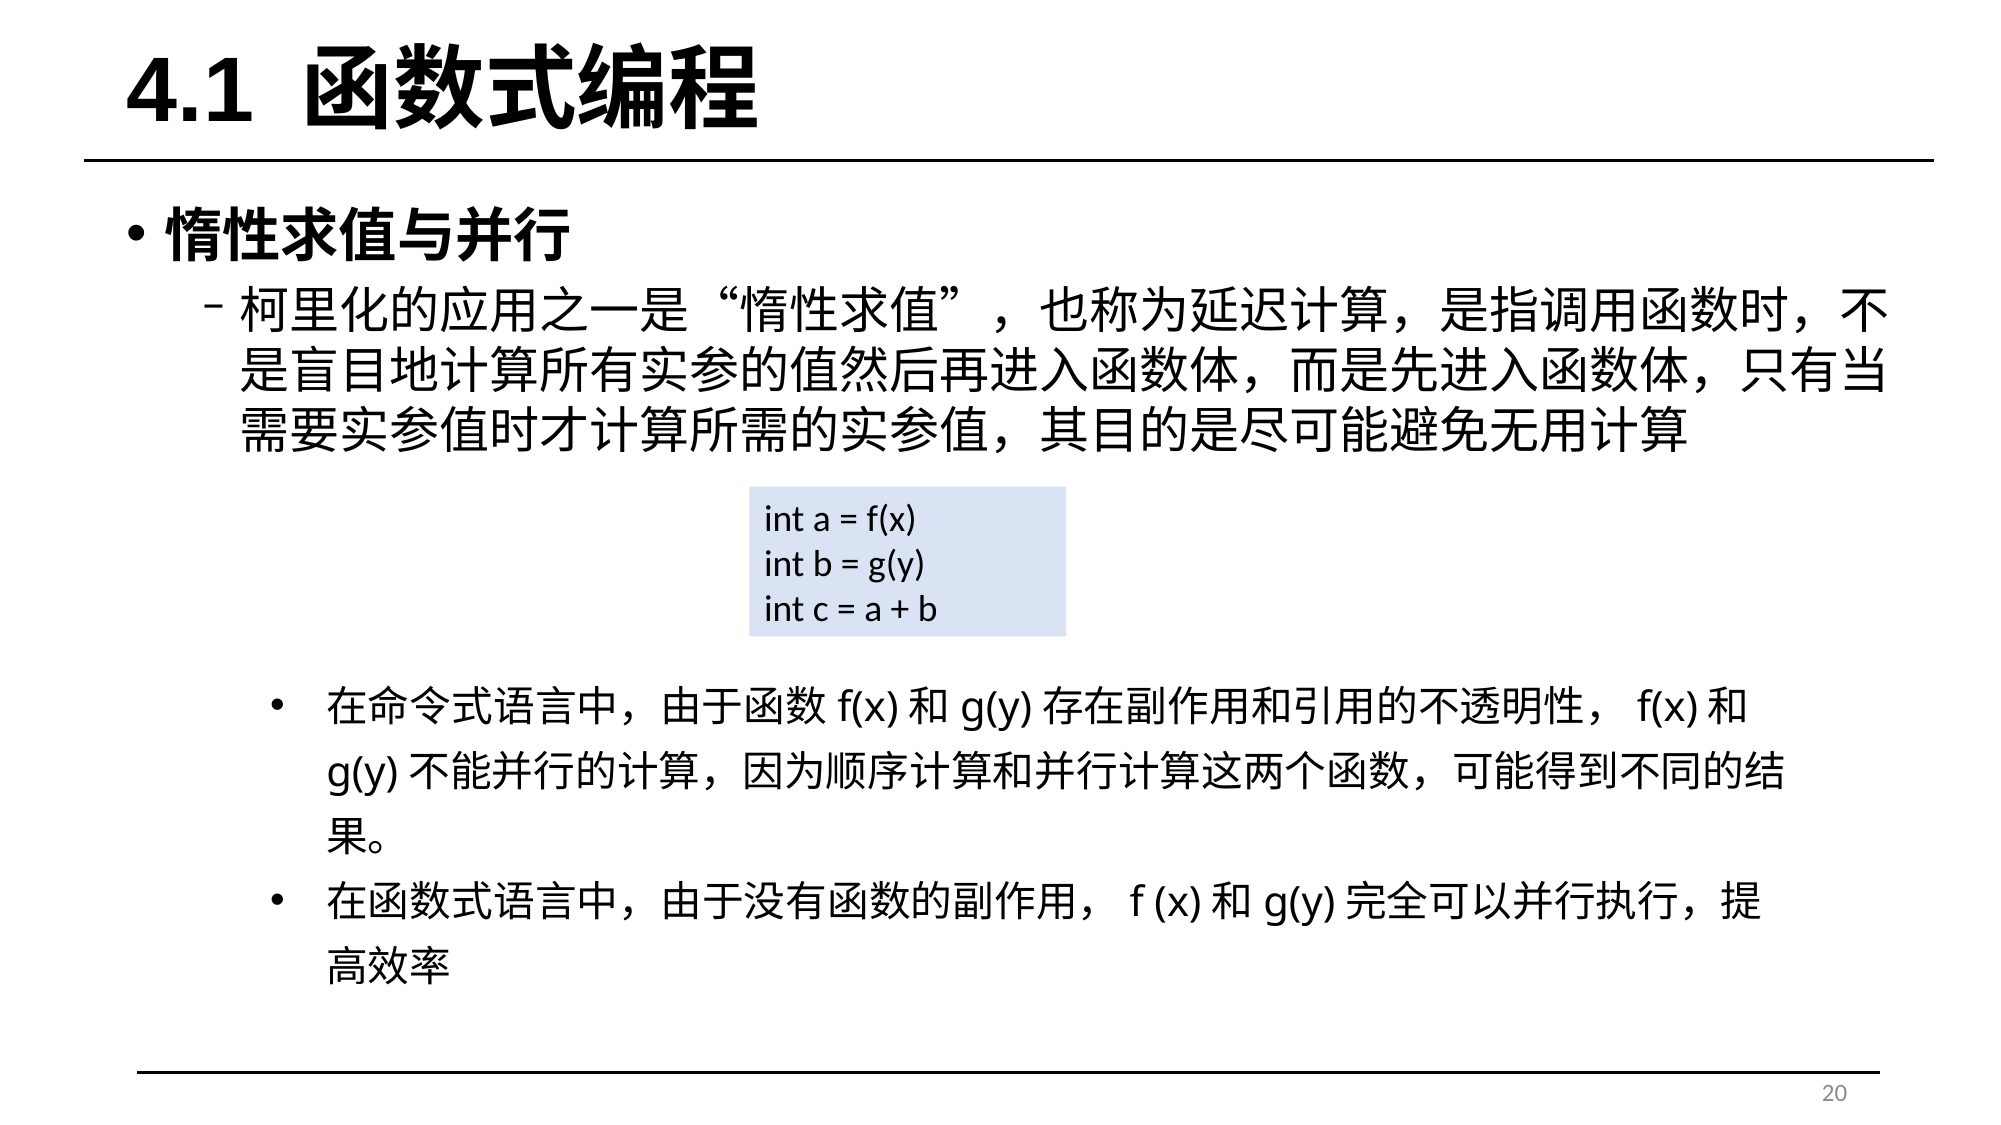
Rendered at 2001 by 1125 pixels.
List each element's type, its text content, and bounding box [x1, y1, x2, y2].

slide_number 20 [1412, 1072, 1863, 1111]
list 惰性求值与并行 柯里化的应用之一是“惰性求值”，也称为延迟计算，是指调用函数时，不是盲目地计算所有实参的值然后再进入函数体，而是先进入函数体，只有当需要实参值时才计算所需的实参值，其目的是尽可能避免无用计算 [111, 190, 1905, 1014]
text_box int a = f(x) int b = g(y) int c = a + b [749, 486, 1067, 637]
title 4.1 函数式编程 [111, 22, 1905, 161]
text_box 在命令式语言中，由于函数f(x)和g(y)存在副作用和引用的不透明性，f(x)和g(y)不能并行的计算，因为顺序计算和并行计算这两个函数，可能得到不同的结果。 在函数式语言中，由于没有函数的副作用，f (x)和g(y)完全可以并行执行，提高效率 [255, 657, 1818, 998]
